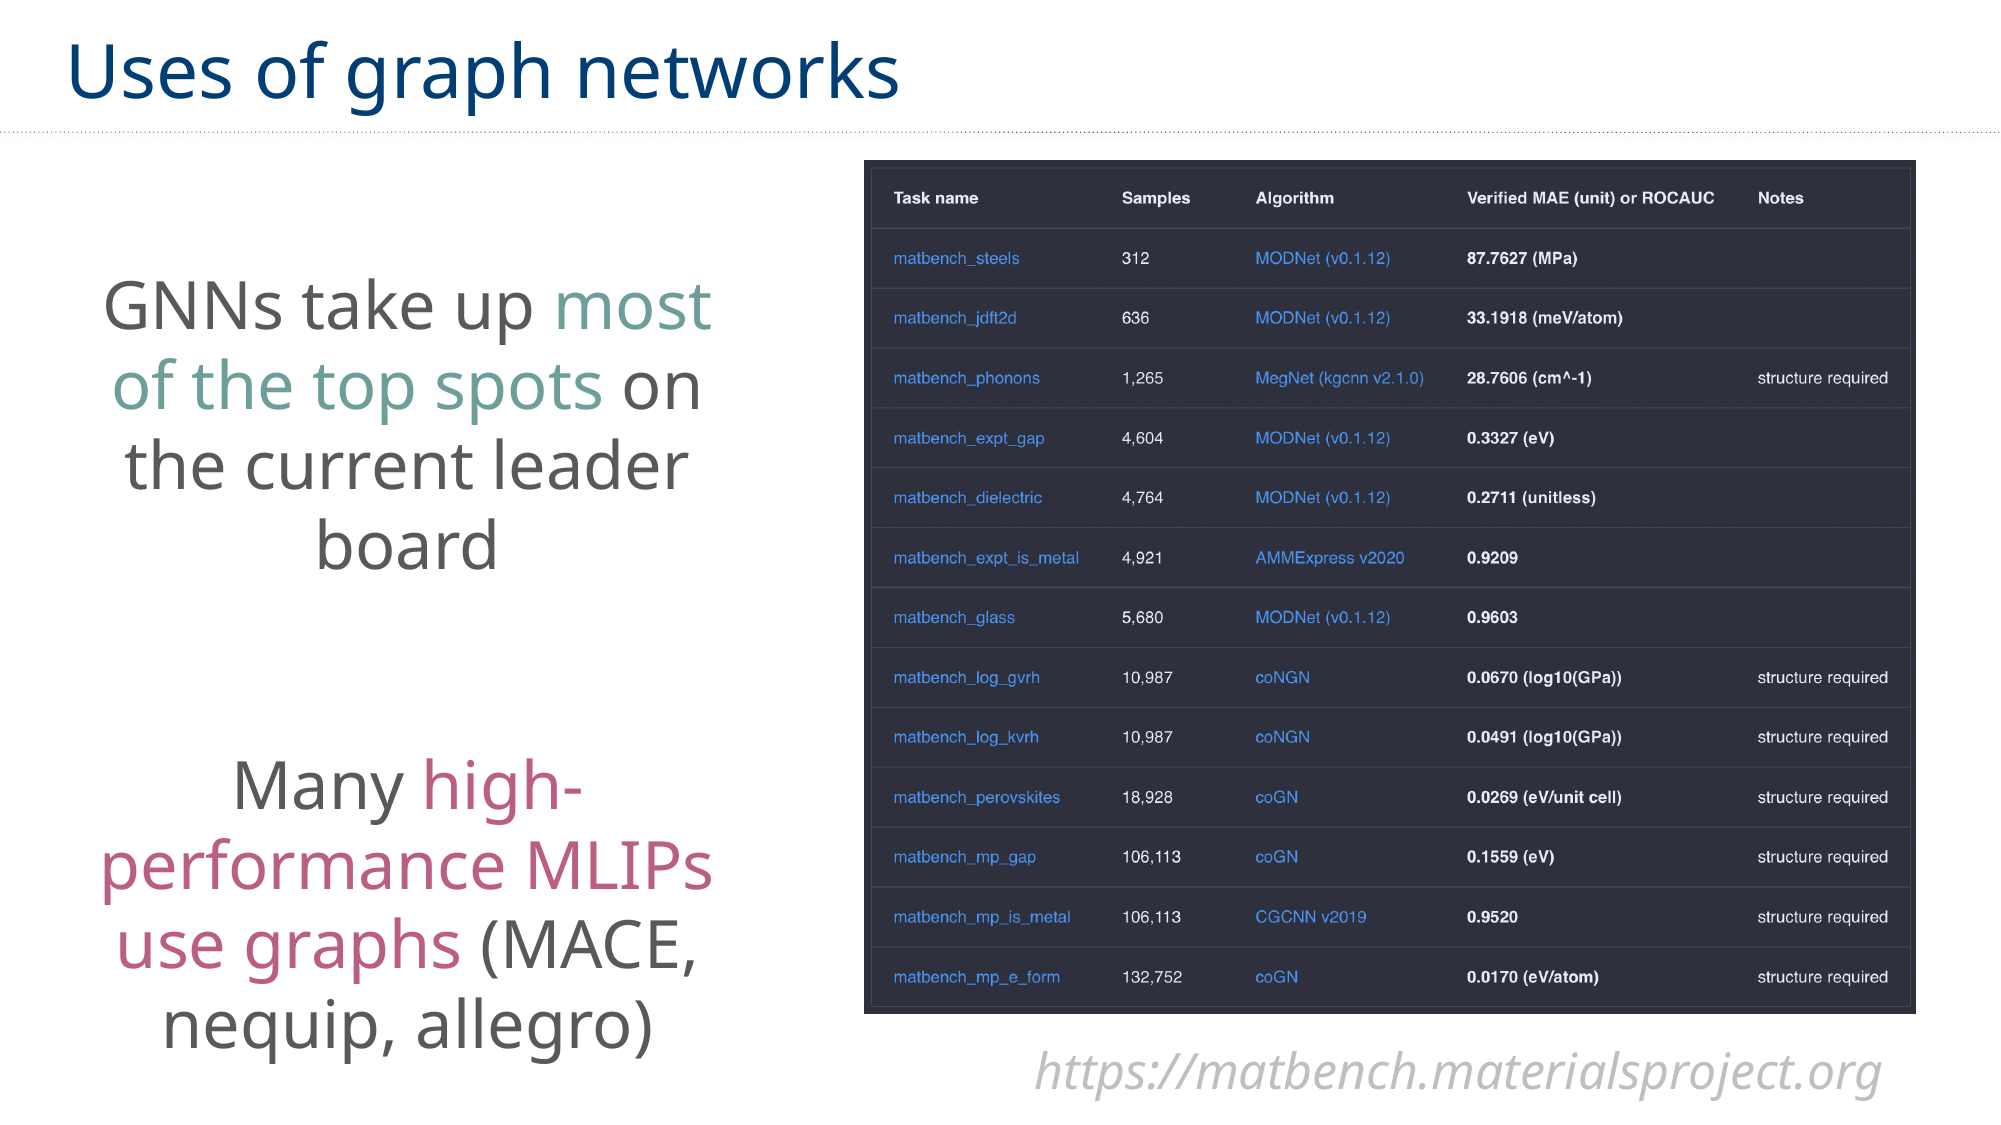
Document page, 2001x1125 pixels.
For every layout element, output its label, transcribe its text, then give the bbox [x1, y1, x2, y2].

text_box https://matbench.materialsproject.org [765, 1032, 1900, 1108]
picture [864, 160, 1916, 1014]
text_box GNNs take up most of the top spots on the current leader board Many high-performance MLIPs use graphs (MACE, nequip, allegro) [50, 255, 765, 1109]
text_box Uses of graph networks [50, 32, 1959, 106]
